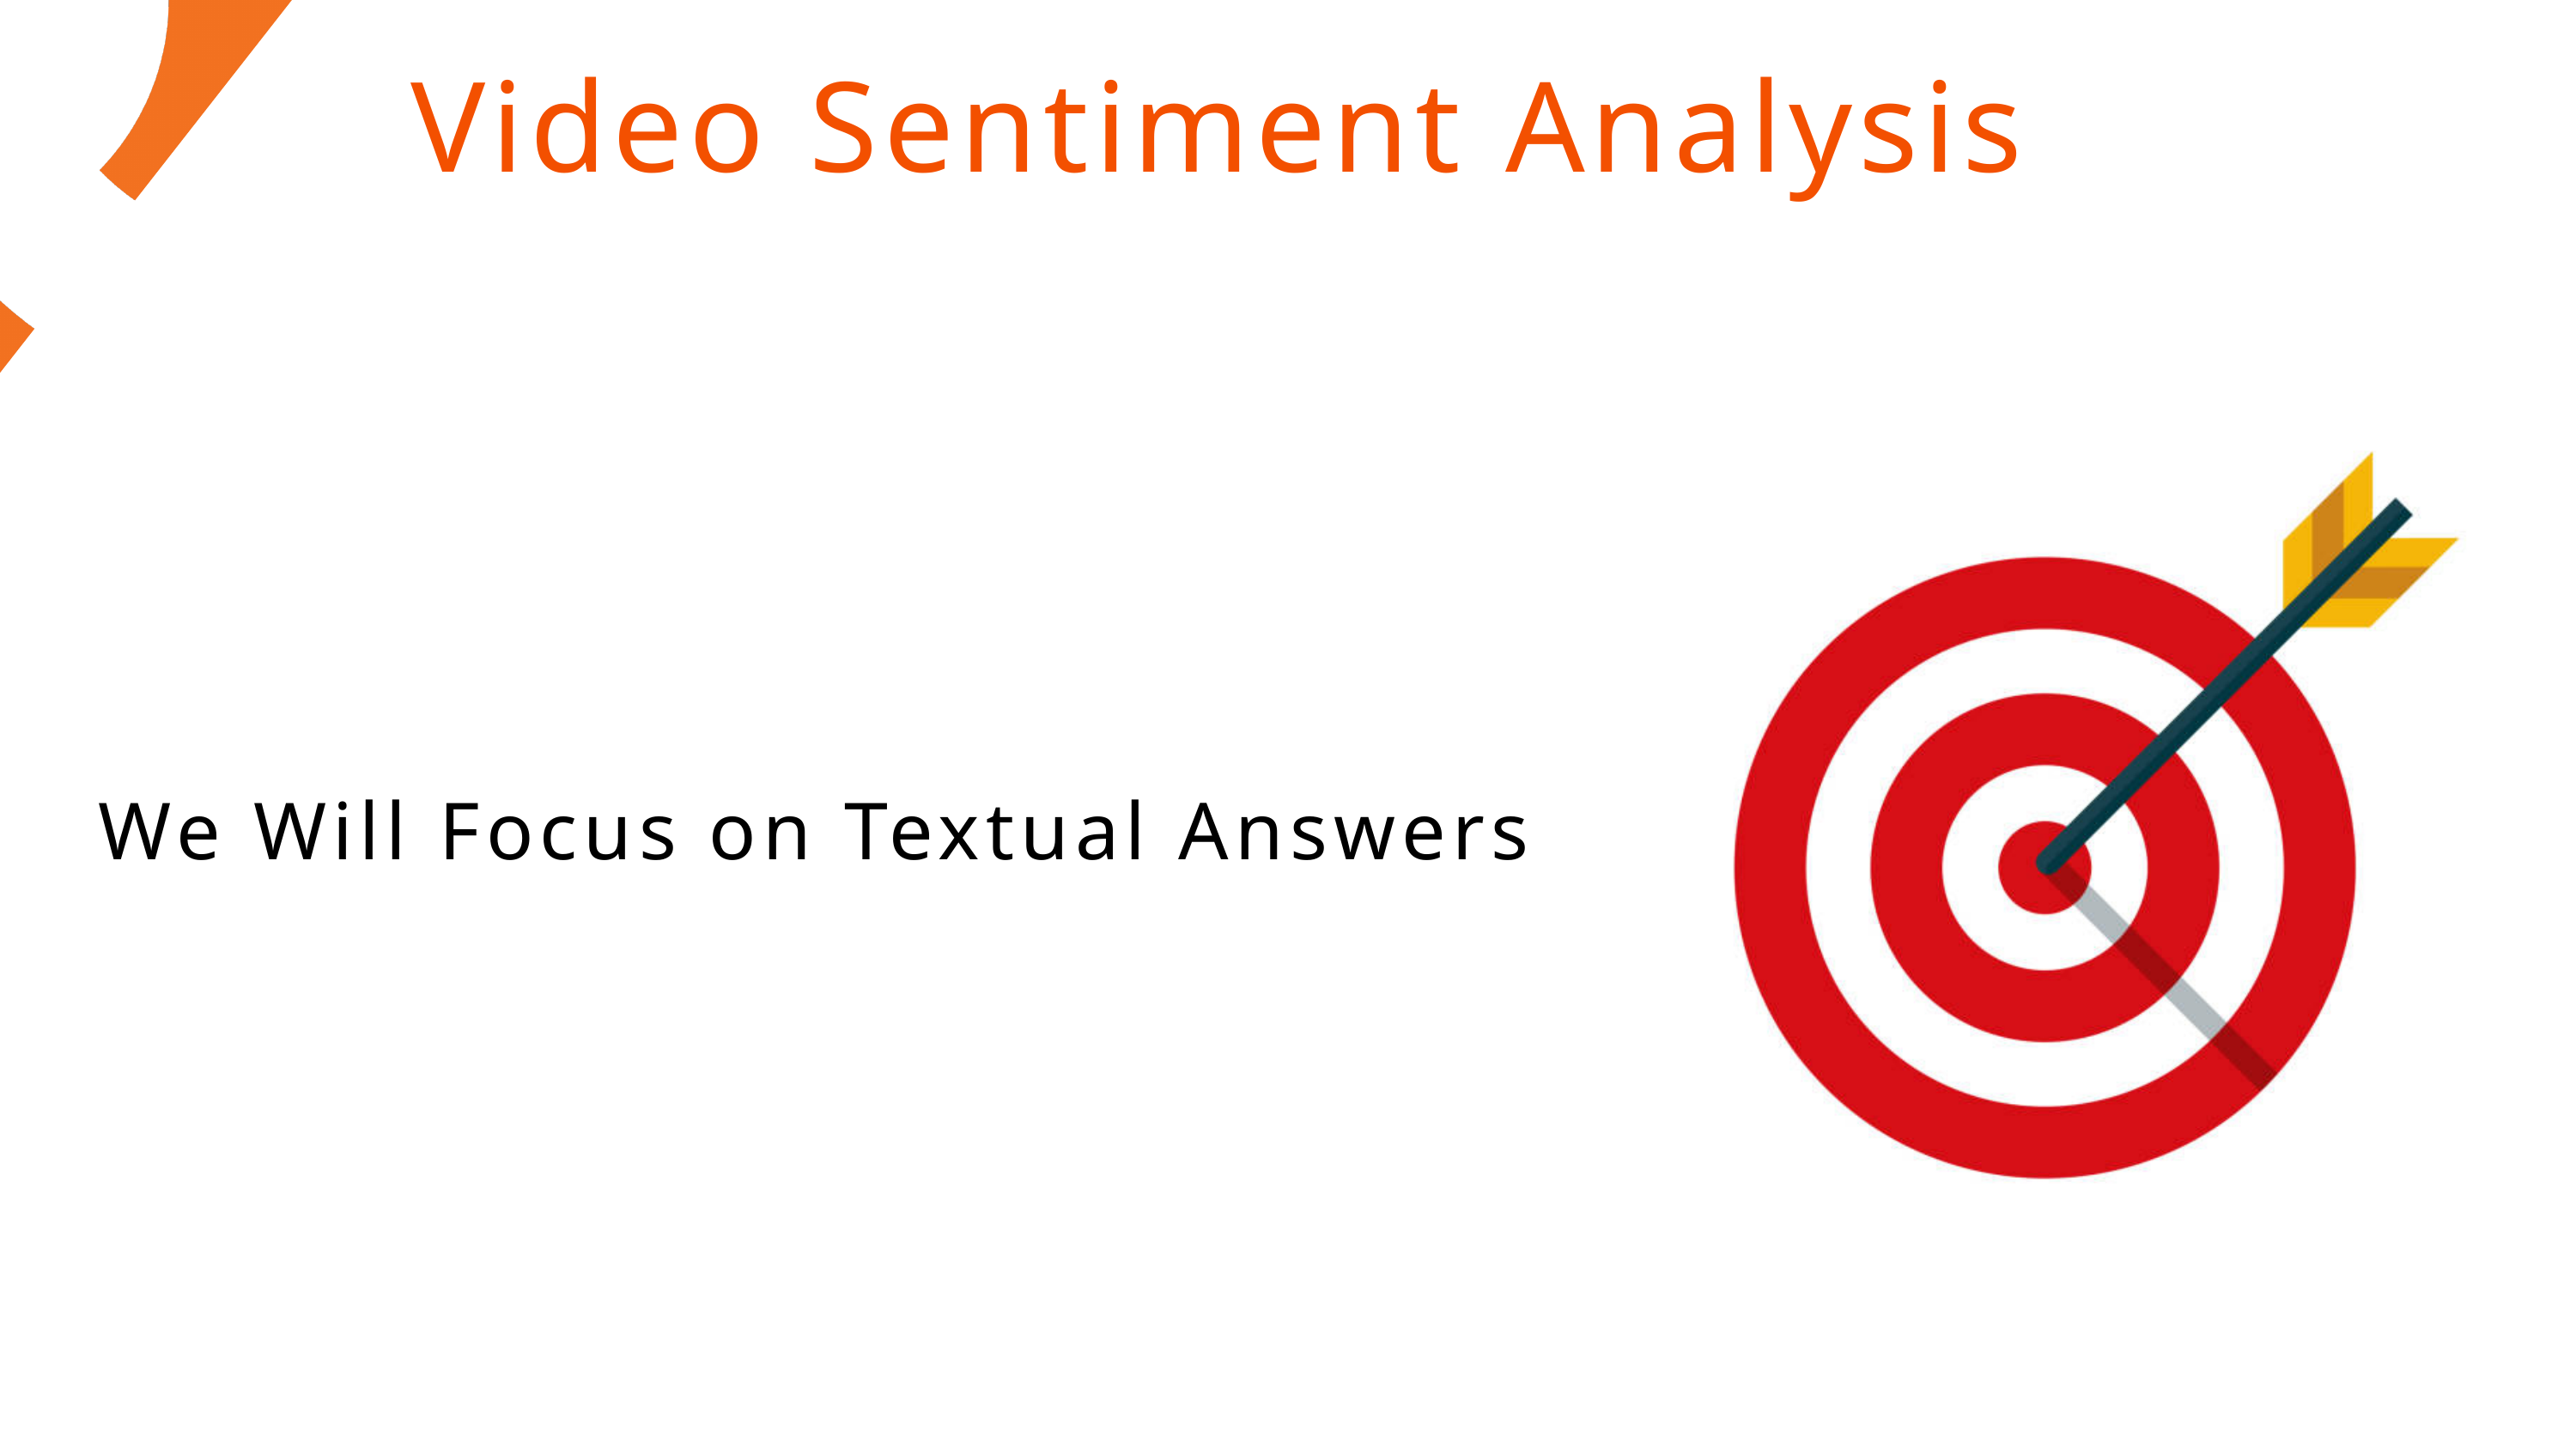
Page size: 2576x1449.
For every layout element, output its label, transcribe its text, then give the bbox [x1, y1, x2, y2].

text_box Video Sentiment Analysis [264, 47, 2172, 197]
picture [1632, 406, 2494, 1268]
text_box [0, 0, 292, 373]
text_box We Will Focus on Textual Answers [85, 785, 1628, 937]
